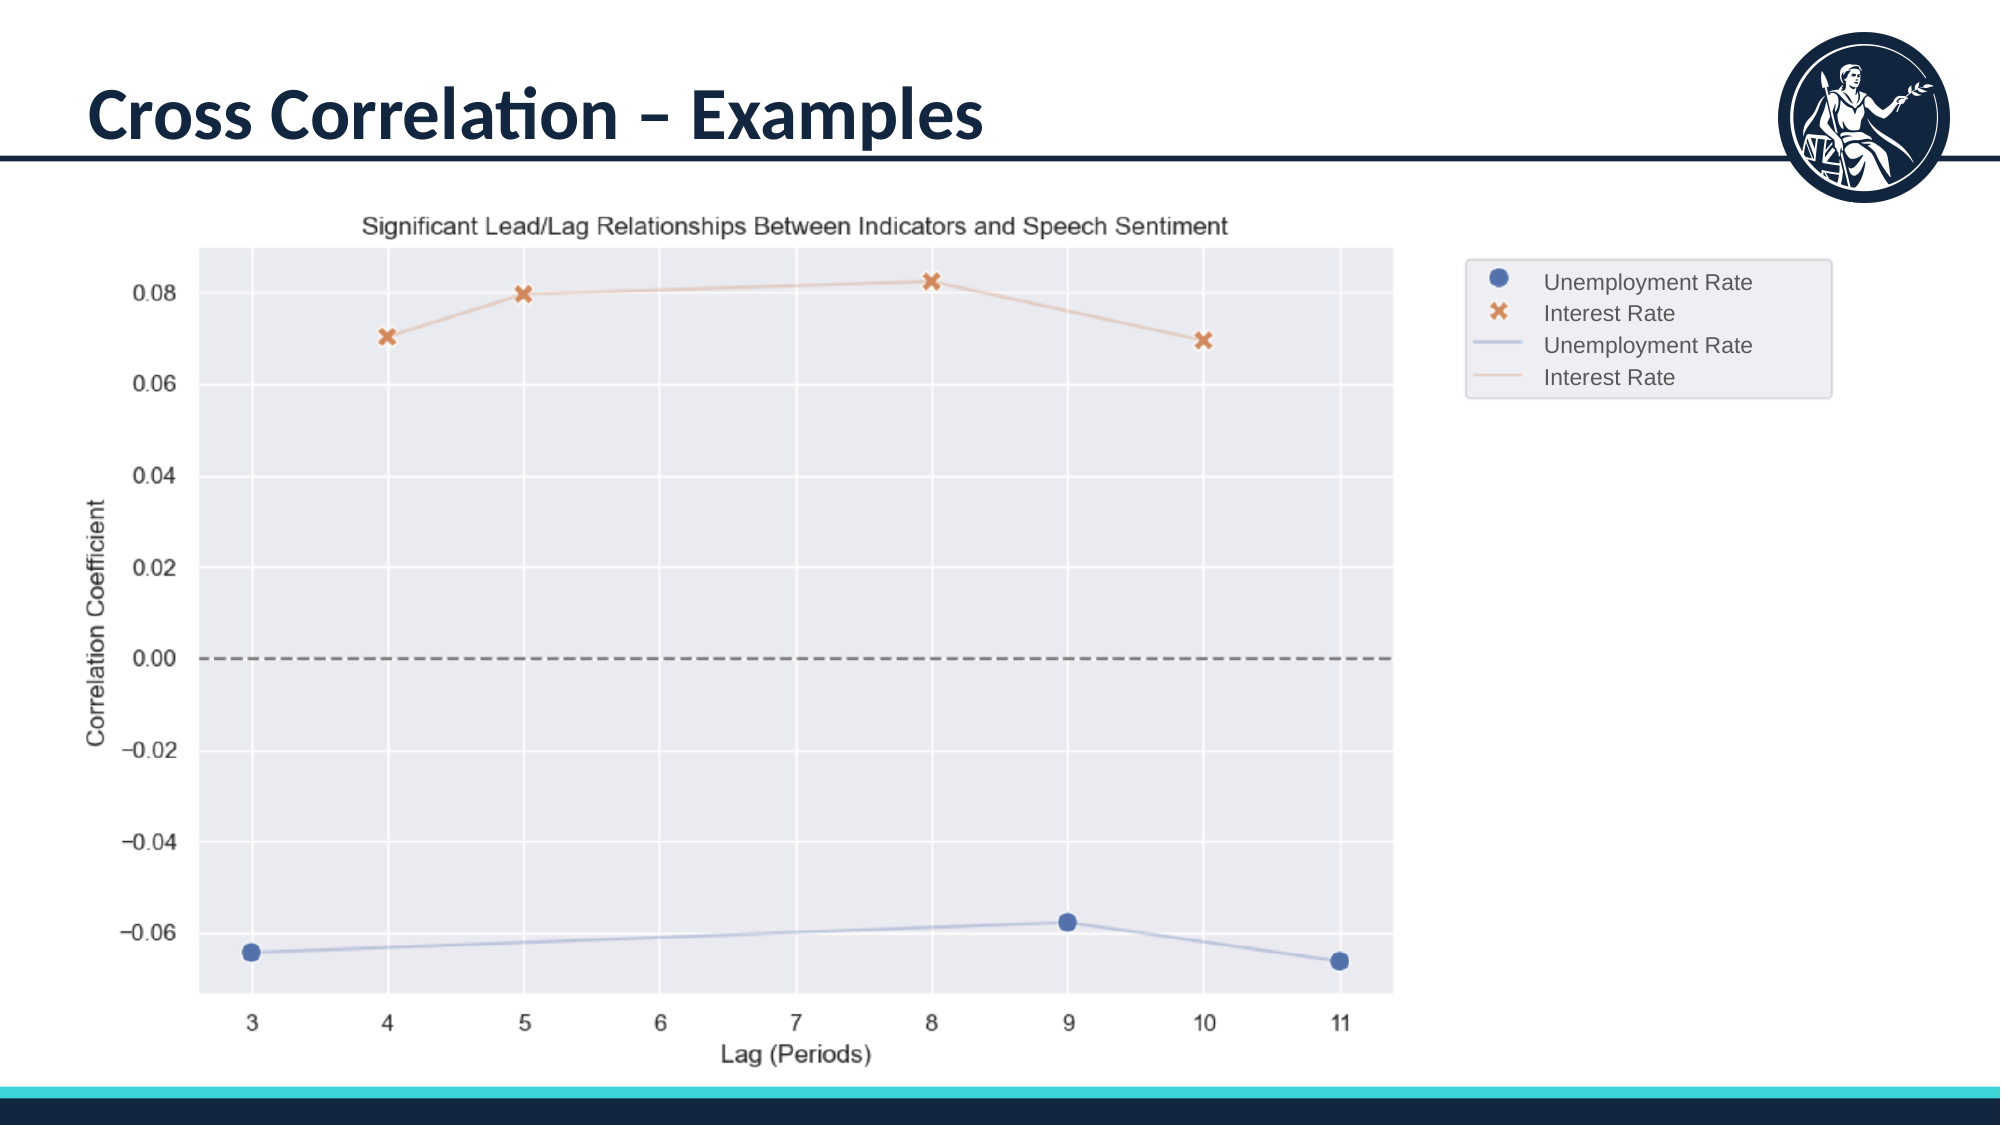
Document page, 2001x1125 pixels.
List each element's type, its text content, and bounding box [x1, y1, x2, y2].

text_box [0, 155, 73, 162]
text_box [1673, 155, 1773, 162]
picture [72, 32, 1950, 1081]
text_box [1955, 155, 2000, 162]
text_box Cross Correlation – Examples [73, 57, 1673, 163]
text_box [0, 1099, 2000, 1125]
text_box [0, 1086, 2000, 1099]
